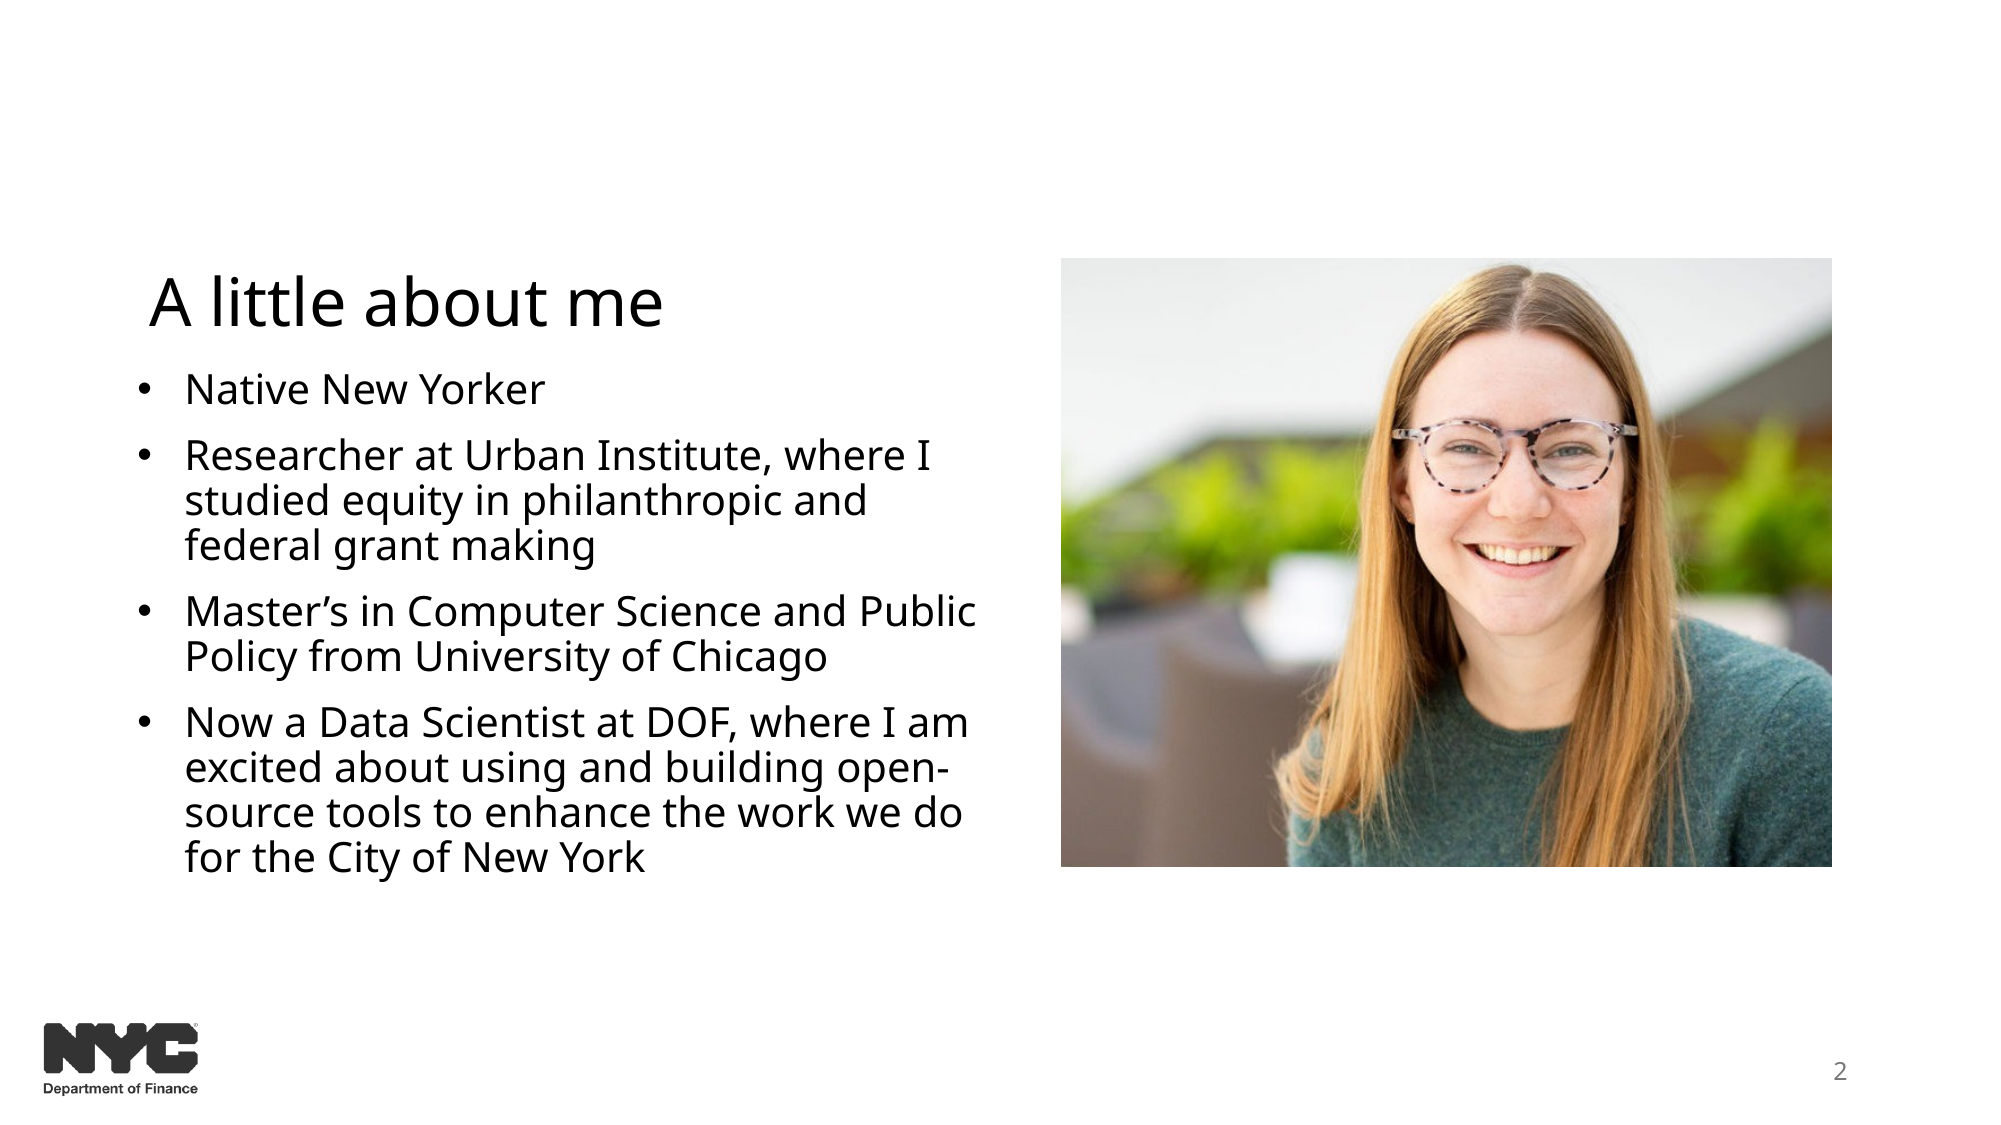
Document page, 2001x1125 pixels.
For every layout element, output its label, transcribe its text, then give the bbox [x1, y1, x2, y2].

title A little about me [134, 85, 780, 349]
slide_number 2 [1412, 1042, 1863, 1103]
list Native New Yorker Researcher at Urban Institute, where I studied equity in philanthropic and federal grant making Master’s in Computer Science and Public Policy from University of Chicago Now a Data Scientist at DOF, where I am excited about using and building open-source tools to enhance the work we do for the City of New York [122, 360, 1002, 907]
picture [28, 1000, 222, 1114]
picture [1060, 257, 1833, 868]
